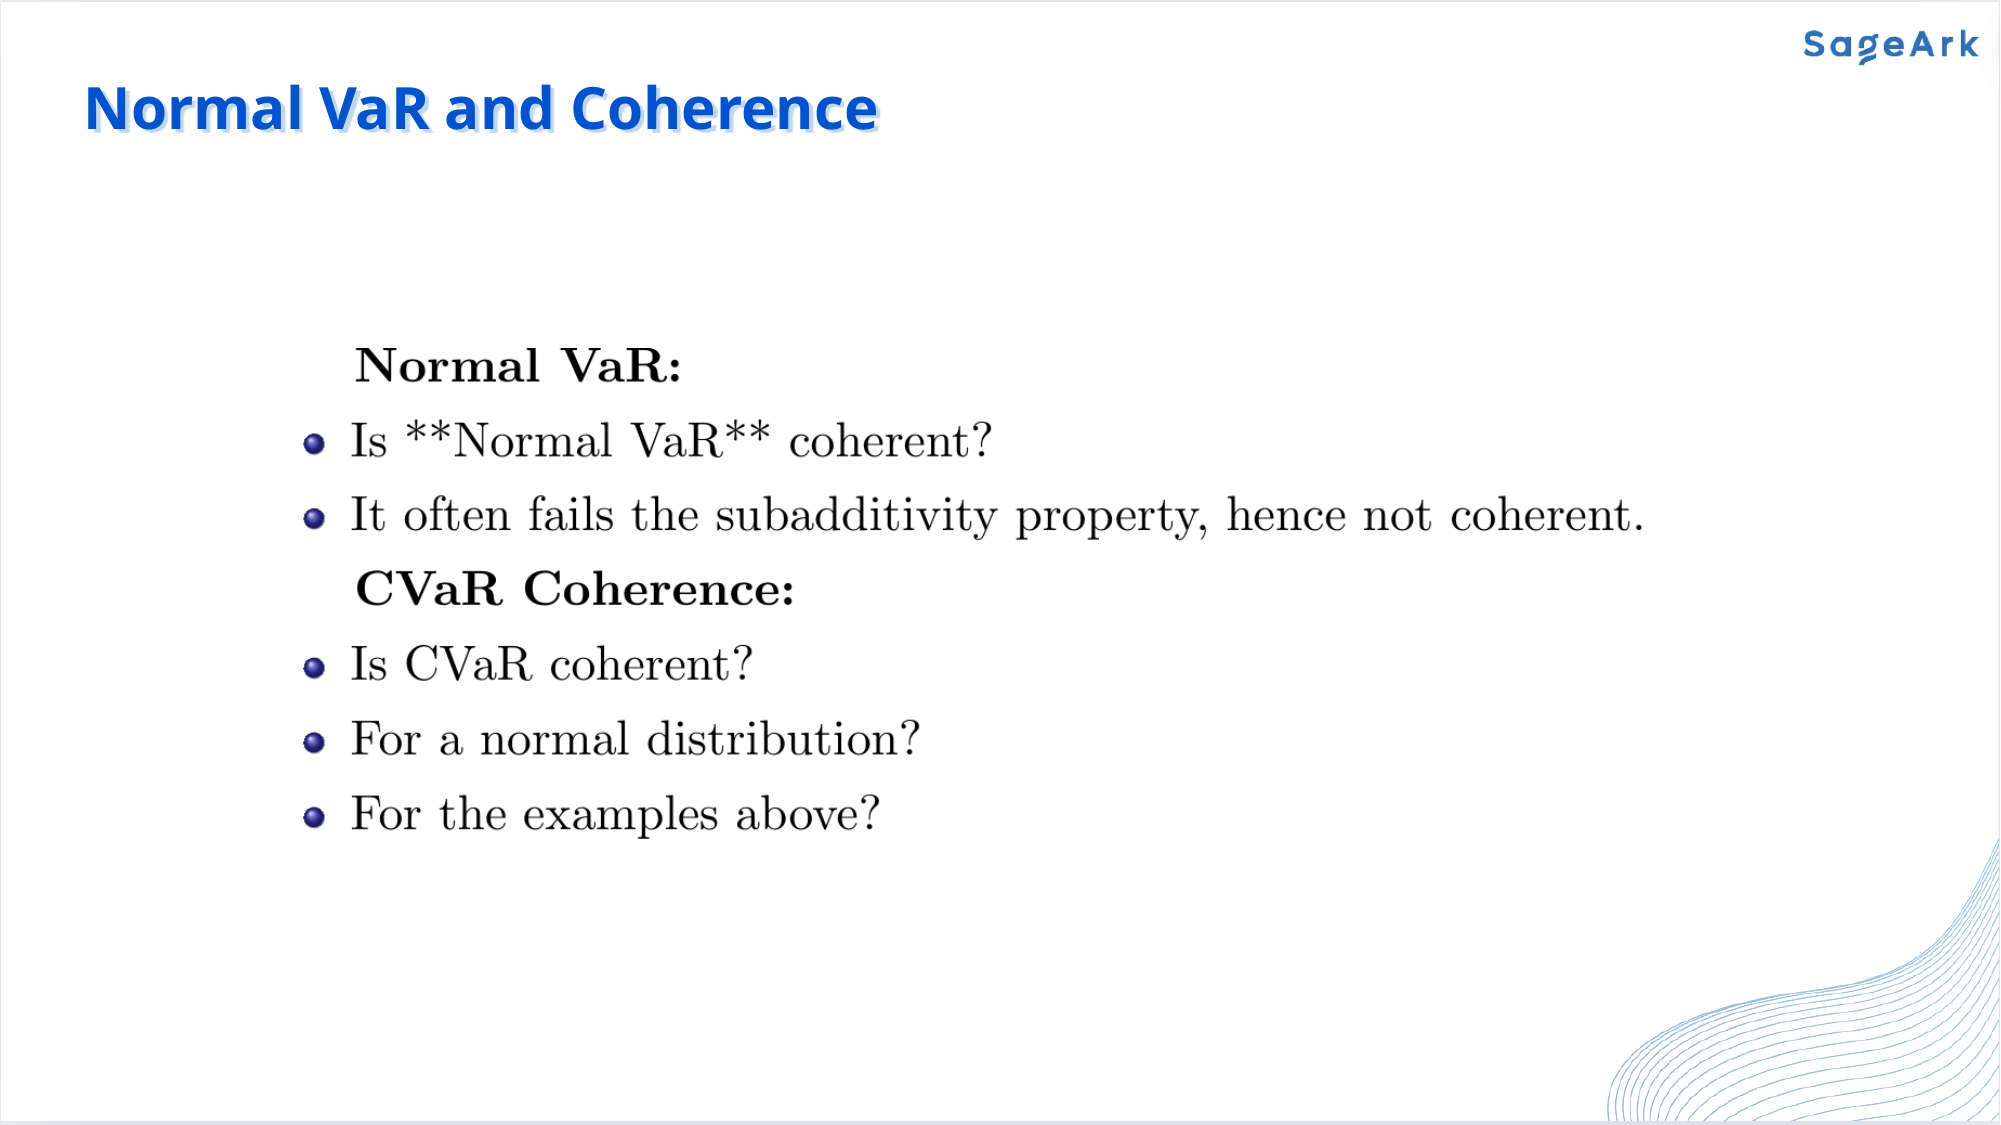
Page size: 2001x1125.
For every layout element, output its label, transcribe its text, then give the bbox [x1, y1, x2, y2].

title Normal VaR and Coherence [68, 51, 1794, 170]
picture [0, 0, 2001, 1125]
